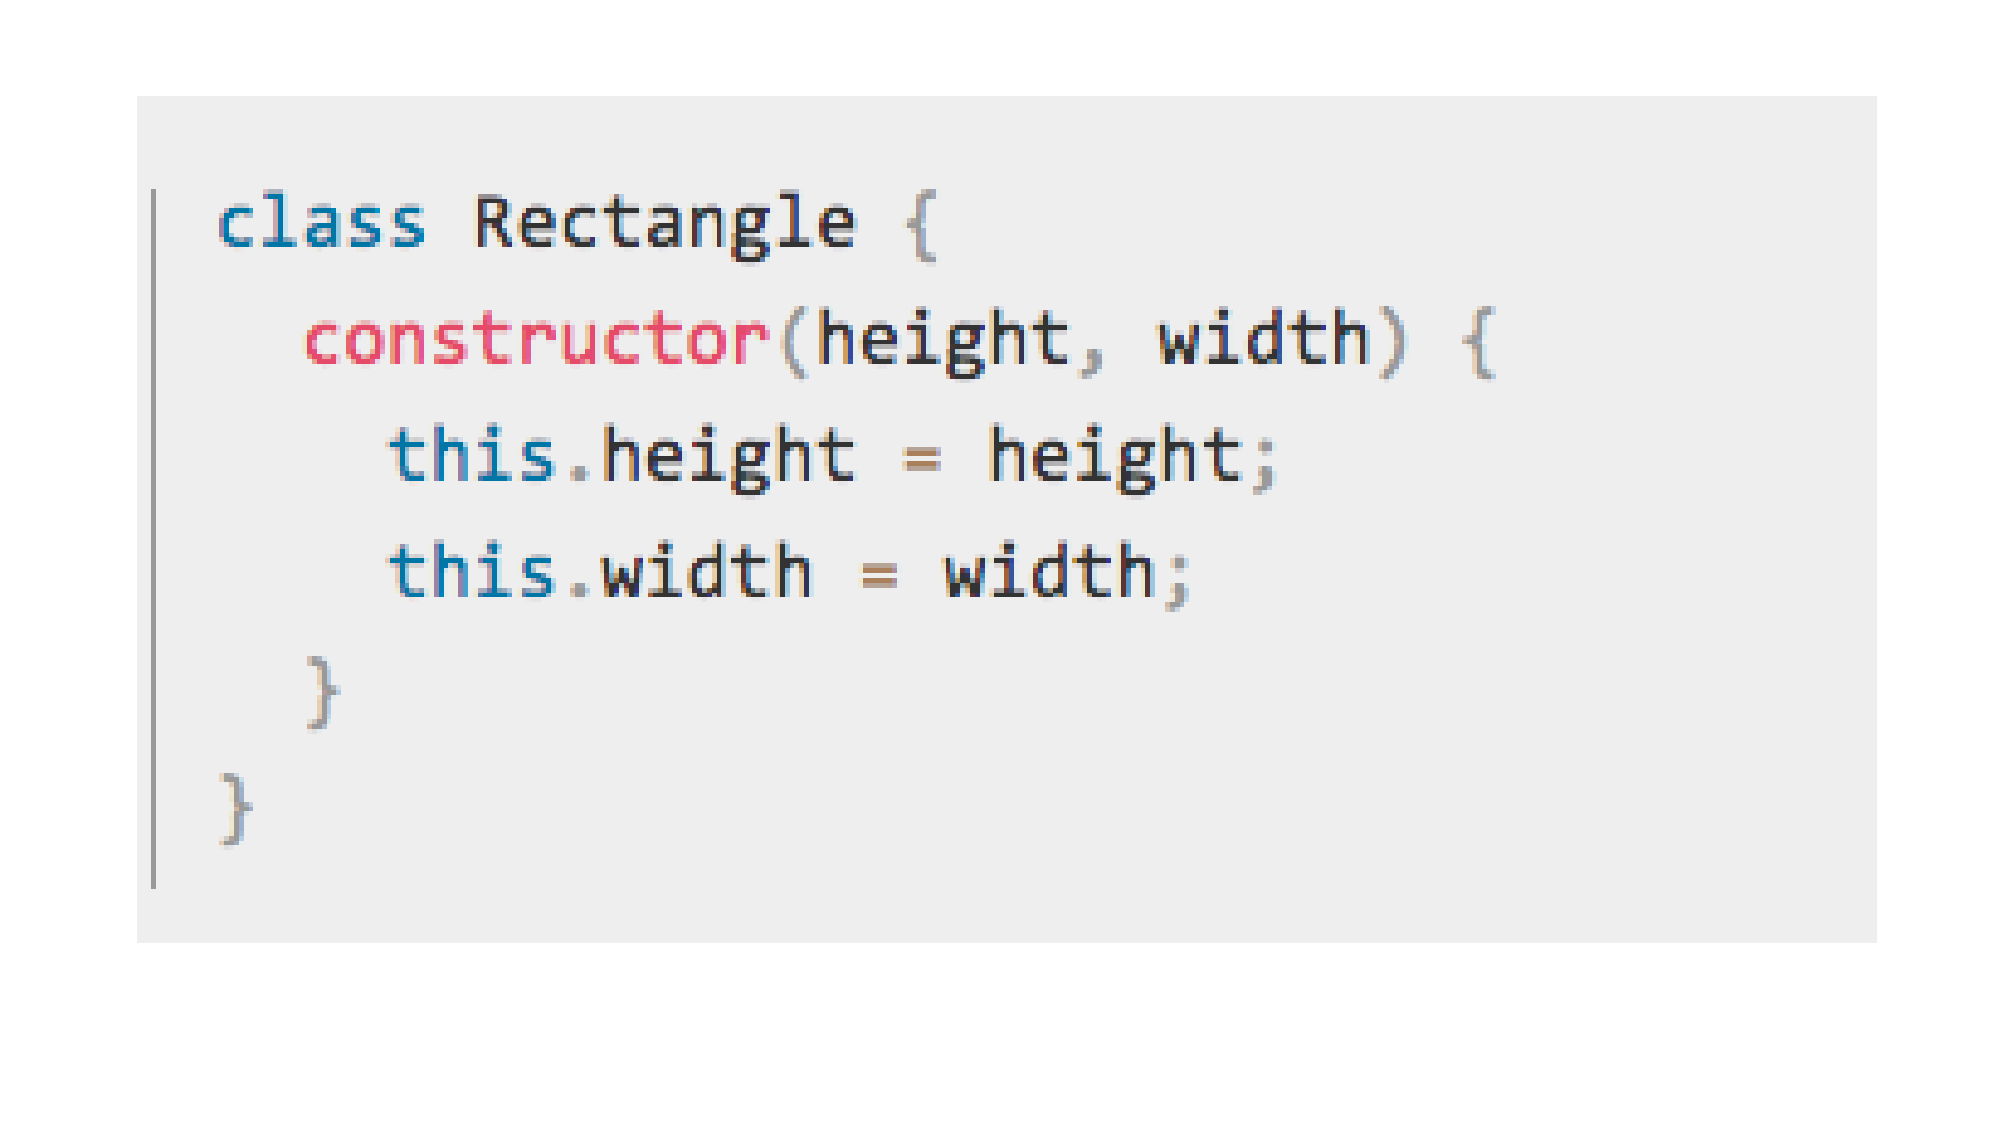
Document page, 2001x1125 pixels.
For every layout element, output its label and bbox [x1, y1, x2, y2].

list [137, 92, 1877, 953]
